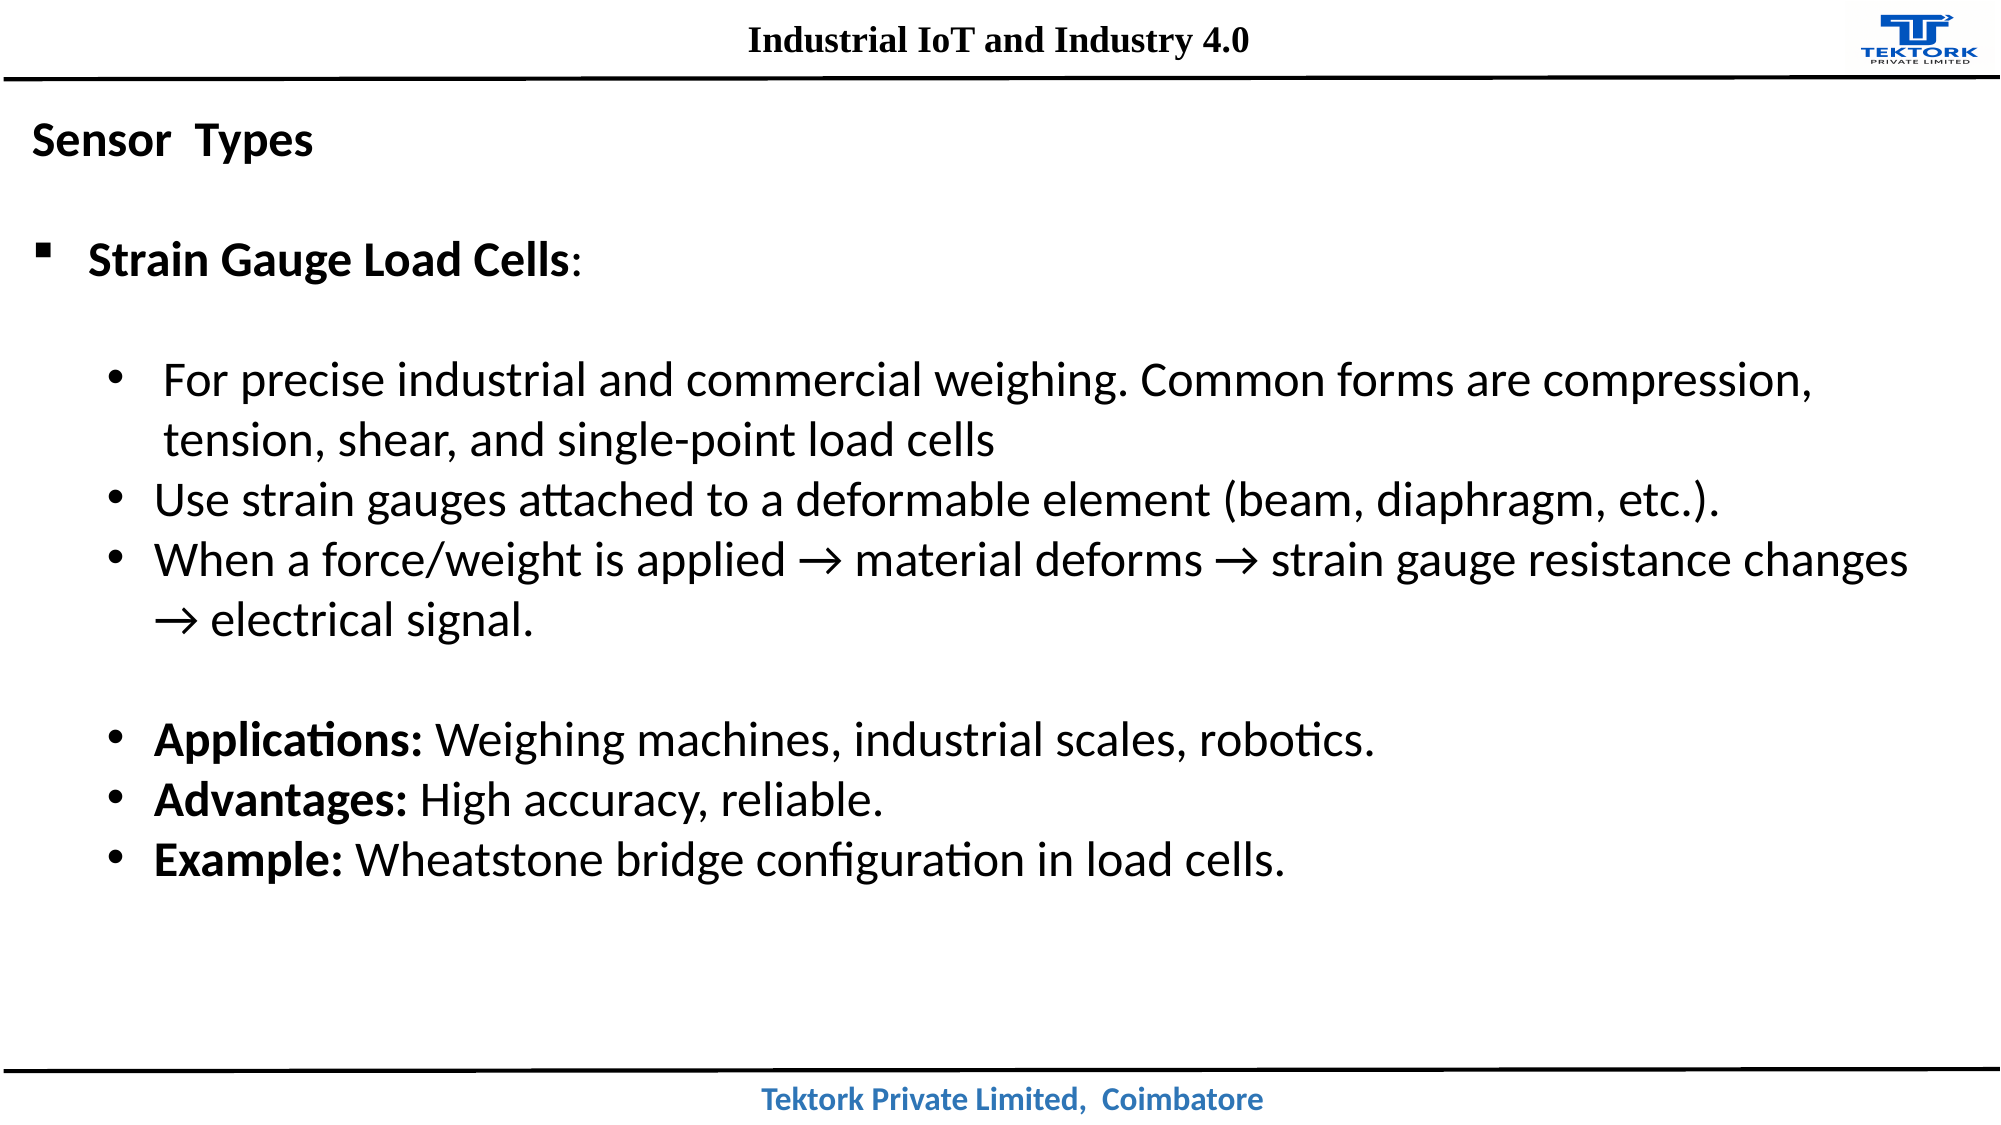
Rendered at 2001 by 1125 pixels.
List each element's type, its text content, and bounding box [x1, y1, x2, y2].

picture [1845, 1, 1995, 77]
text_box Sensor Types Strain Gauge Load Cells: For precise industrial and commercial weighing. Common forms are compression, tension, shear, and single-point load cells Use strain gauges attached to a deformable element (beam, diaphragm, etc.). When a force/weight is applied → material deforms → strain gauge resistance changes → electrical signal. Applications: Weighing machines, industrial scales, robotics. Advantages: High accuracy, reliable. Example: Wheatstone bridge configuration in load cells. [17, 98, 1975, 894]
text_box Industrial IoT and Industry 4.0 [732, 7, 1267, 68]
text_box Tektork Private Limited, Coimbatore [419, 1072, 1608, 1125]
